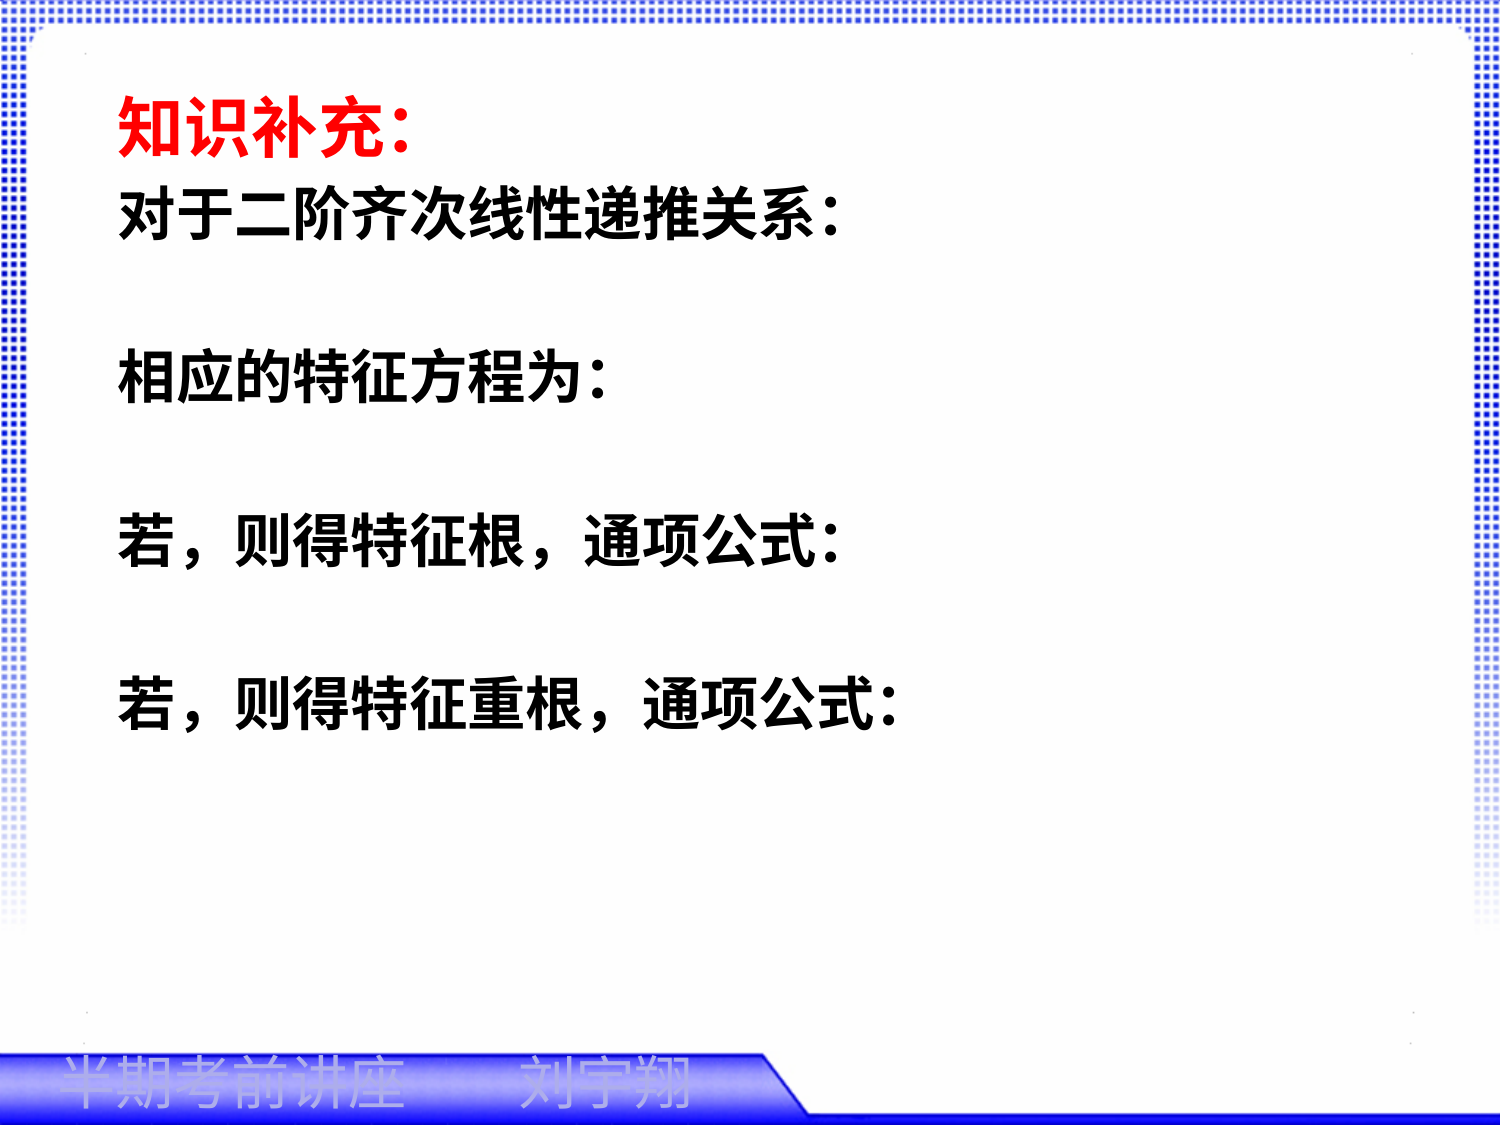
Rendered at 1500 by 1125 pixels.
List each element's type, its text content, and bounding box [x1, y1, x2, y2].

text_box 刘宇翔 [502, 1038, 708, 1124]
picture [0, 0, 1500, 1125]
text_box 半期考前讲座 [17, 1039, 446, 1125]
